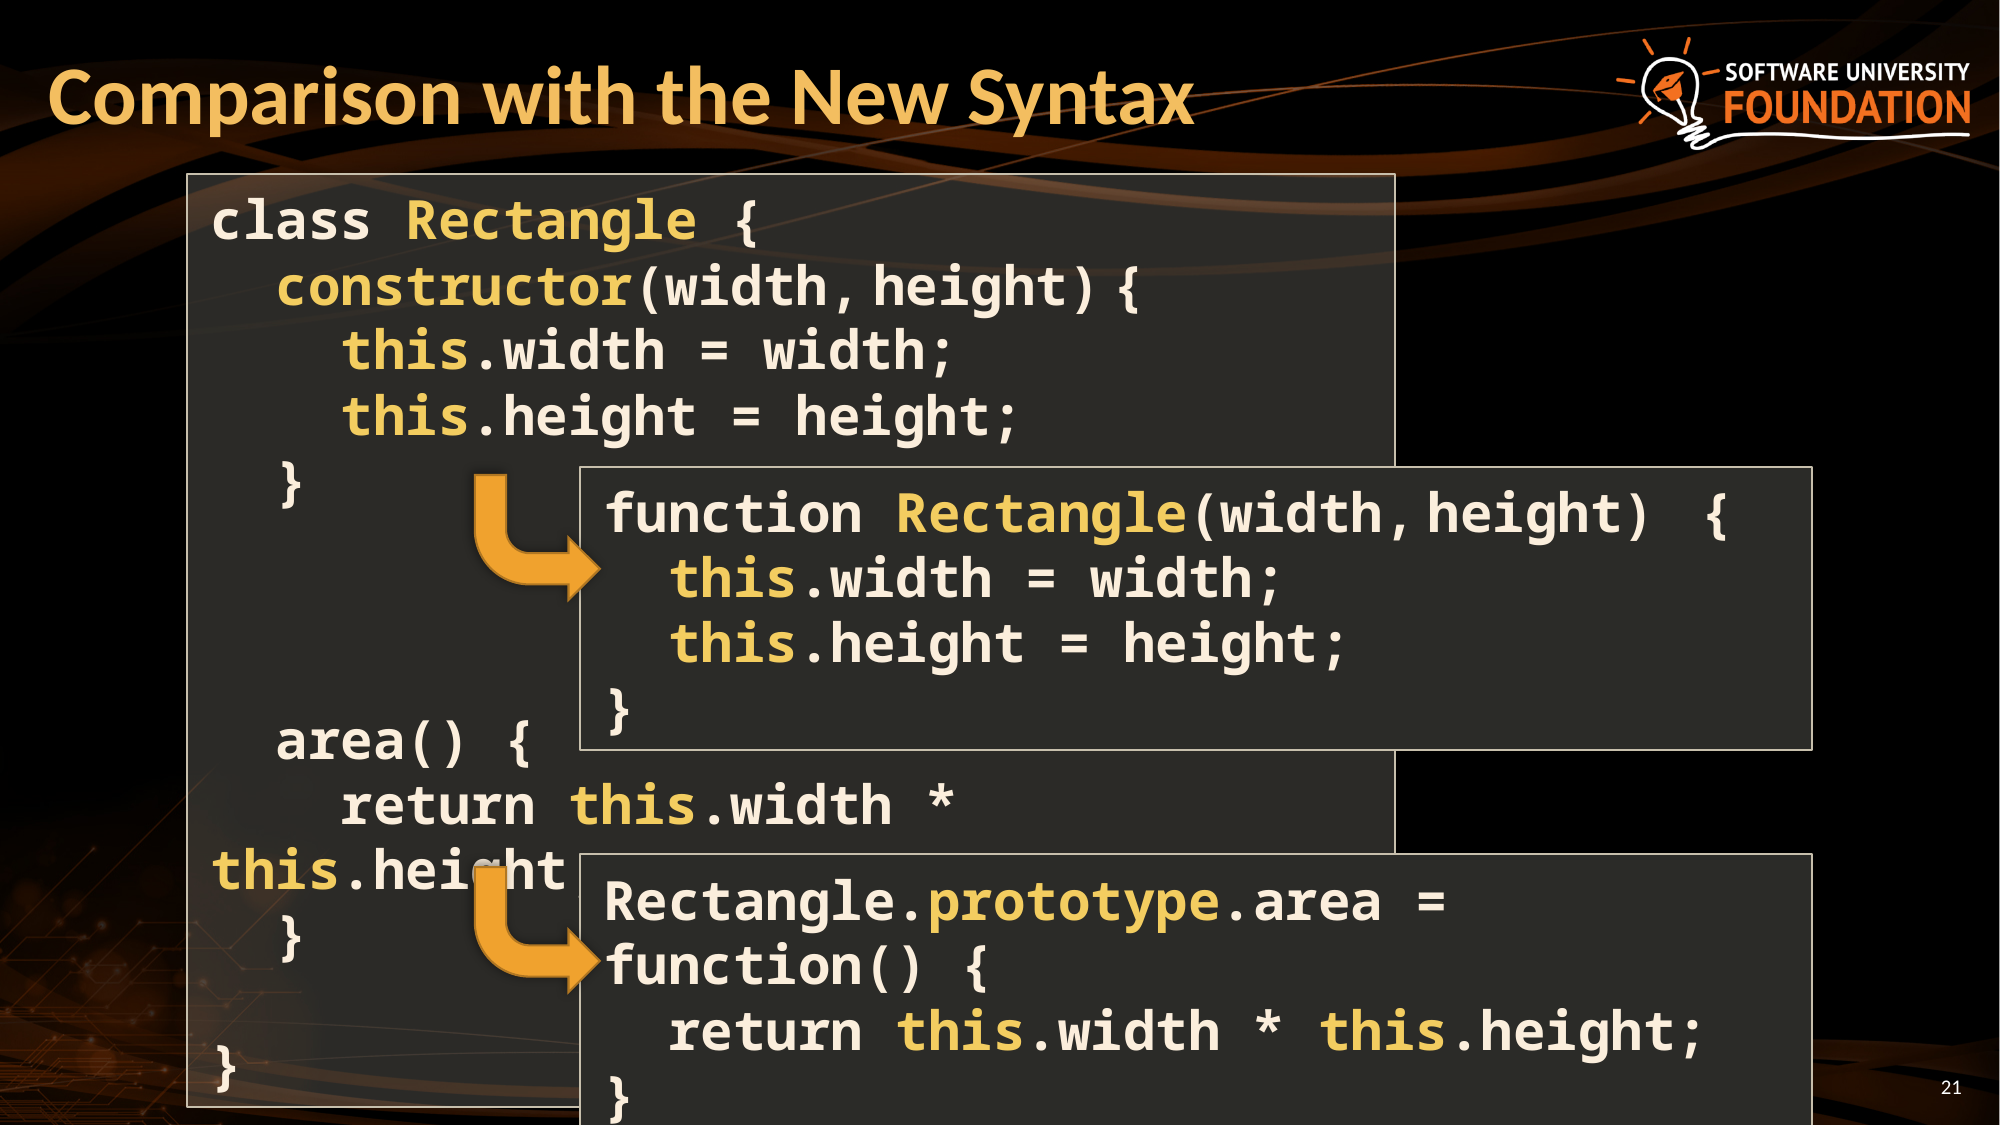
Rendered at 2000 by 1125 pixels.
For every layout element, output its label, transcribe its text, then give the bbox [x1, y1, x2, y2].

text_box [473, 866, 602, 995]
picture [0, 0, 2000, 1125]
text_box class Rectangle { constructor(width, height) { this.width = width; this.height = height; } area() { return this.width * this.height; } } [187, 174, 1395, 1108]
text_box Rectangle.prototype.area = function() { return this.width * this.height; } [579, 854, 1813, 1125]
text_box [473, 473, 602, 603]
title Comparison with the New Syntax [30, 6, 1602, 189]
text_box function Rectangle(width, height) { this.width = width; this.height = height; } [579, 466, 1813, 751]
slide_number 21 [1897, 1070, 1968, 1103]
